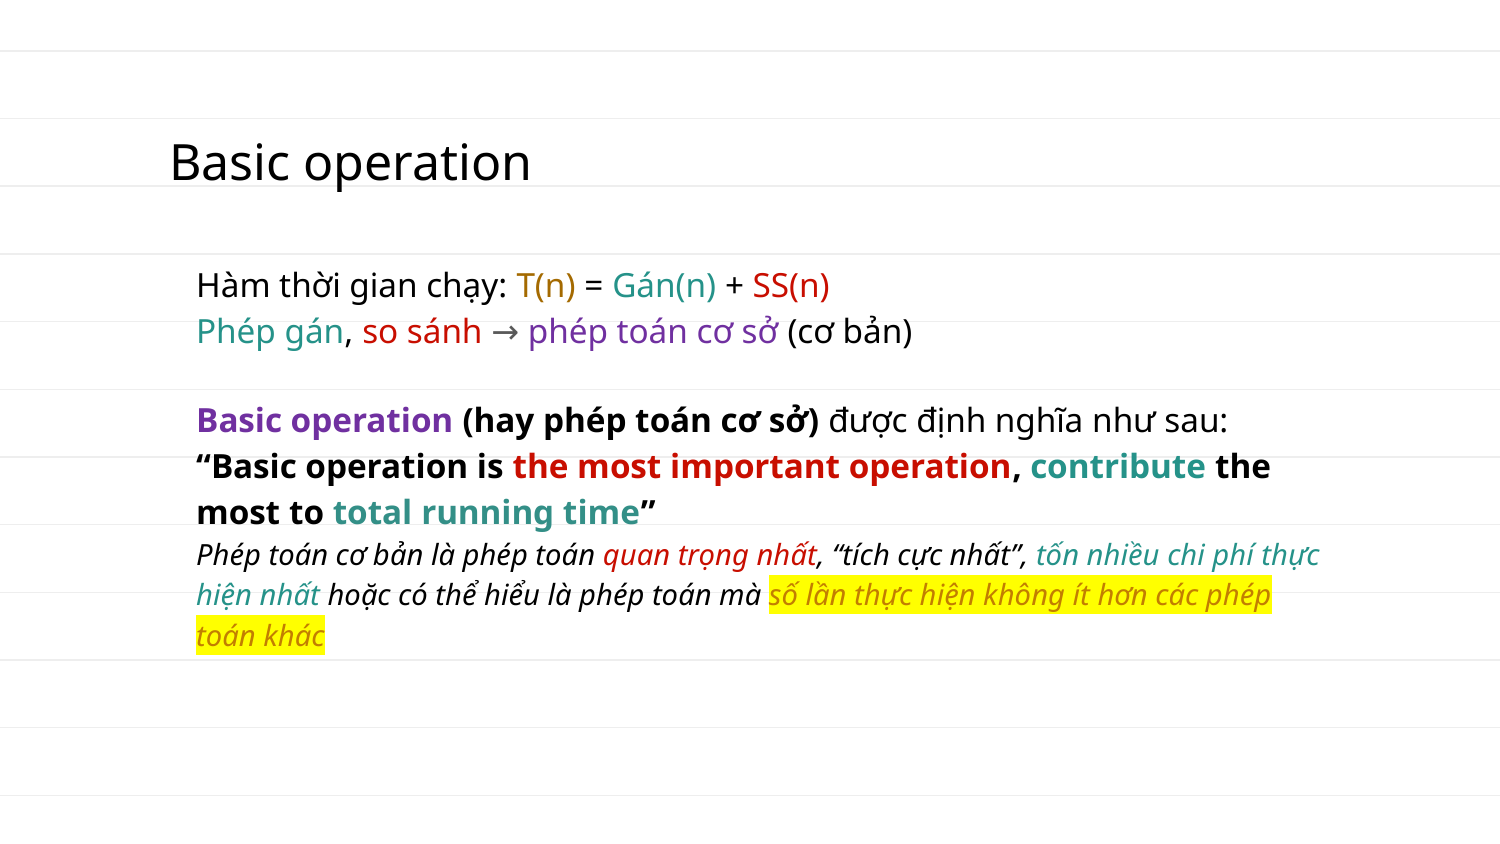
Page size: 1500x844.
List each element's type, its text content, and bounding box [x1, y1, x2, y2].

title Basic operation [154, 84, 1351, 205]
list Hàm thời gian chạy: T(n) = Gán(n) + SS(n) Phép gán, so sánh → phép toán cơ sở (cơ bản) [154, 243, 1149, 378]
text_box Basic operation (hay phép toán cơ sở) được định nghĩa như sau: “Basic operation is the most important operation, contribute the most to total running time” Phép toán cơ bản là phép toán quan trọng nhất, “tích cực nhất”, tốn nhiều chi phí thực hiện nhất hoặc có thể hiểu là phép toán mà số lần thực hiện không ít hơn các phép toán khác [154, 378, 1351, 844]
